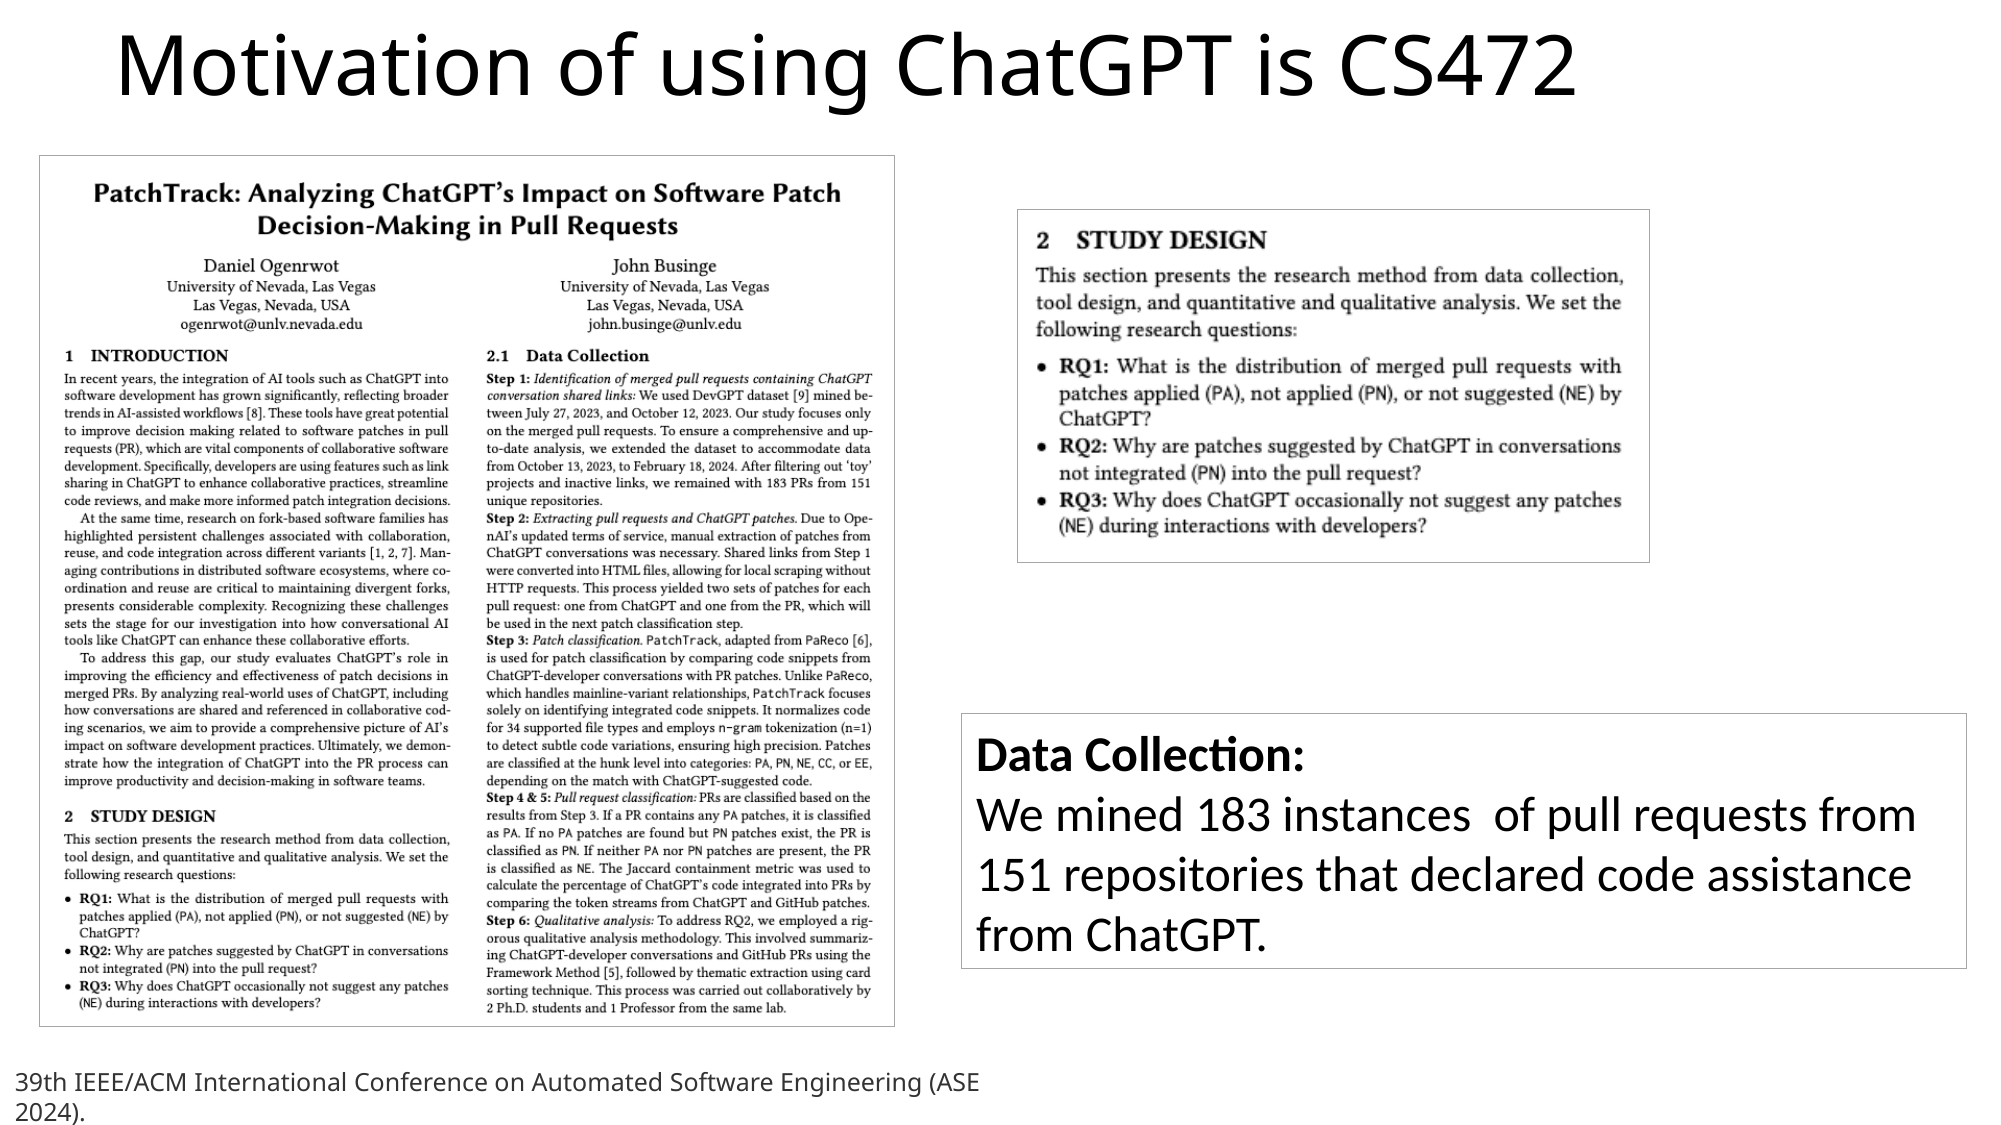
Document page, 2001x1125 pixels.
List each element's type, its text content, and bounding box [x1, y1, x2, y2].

text_box 39th IEEE/ACM International Conference on Automated Software Engineering (ASE 2024). [0, 1059, 1063, 1125]
picture [39, 155, 895, 1026]
text_box Data Collection: We mined 183 instances of pull requests from 151 repositories that declared code assistance from ChatGPT. [961, 713, 1967, 969]
title Motivation of using ChatGPT is CS472 [99, 15, 1825, 122]
picture [1017, 209, 1650, 563]
